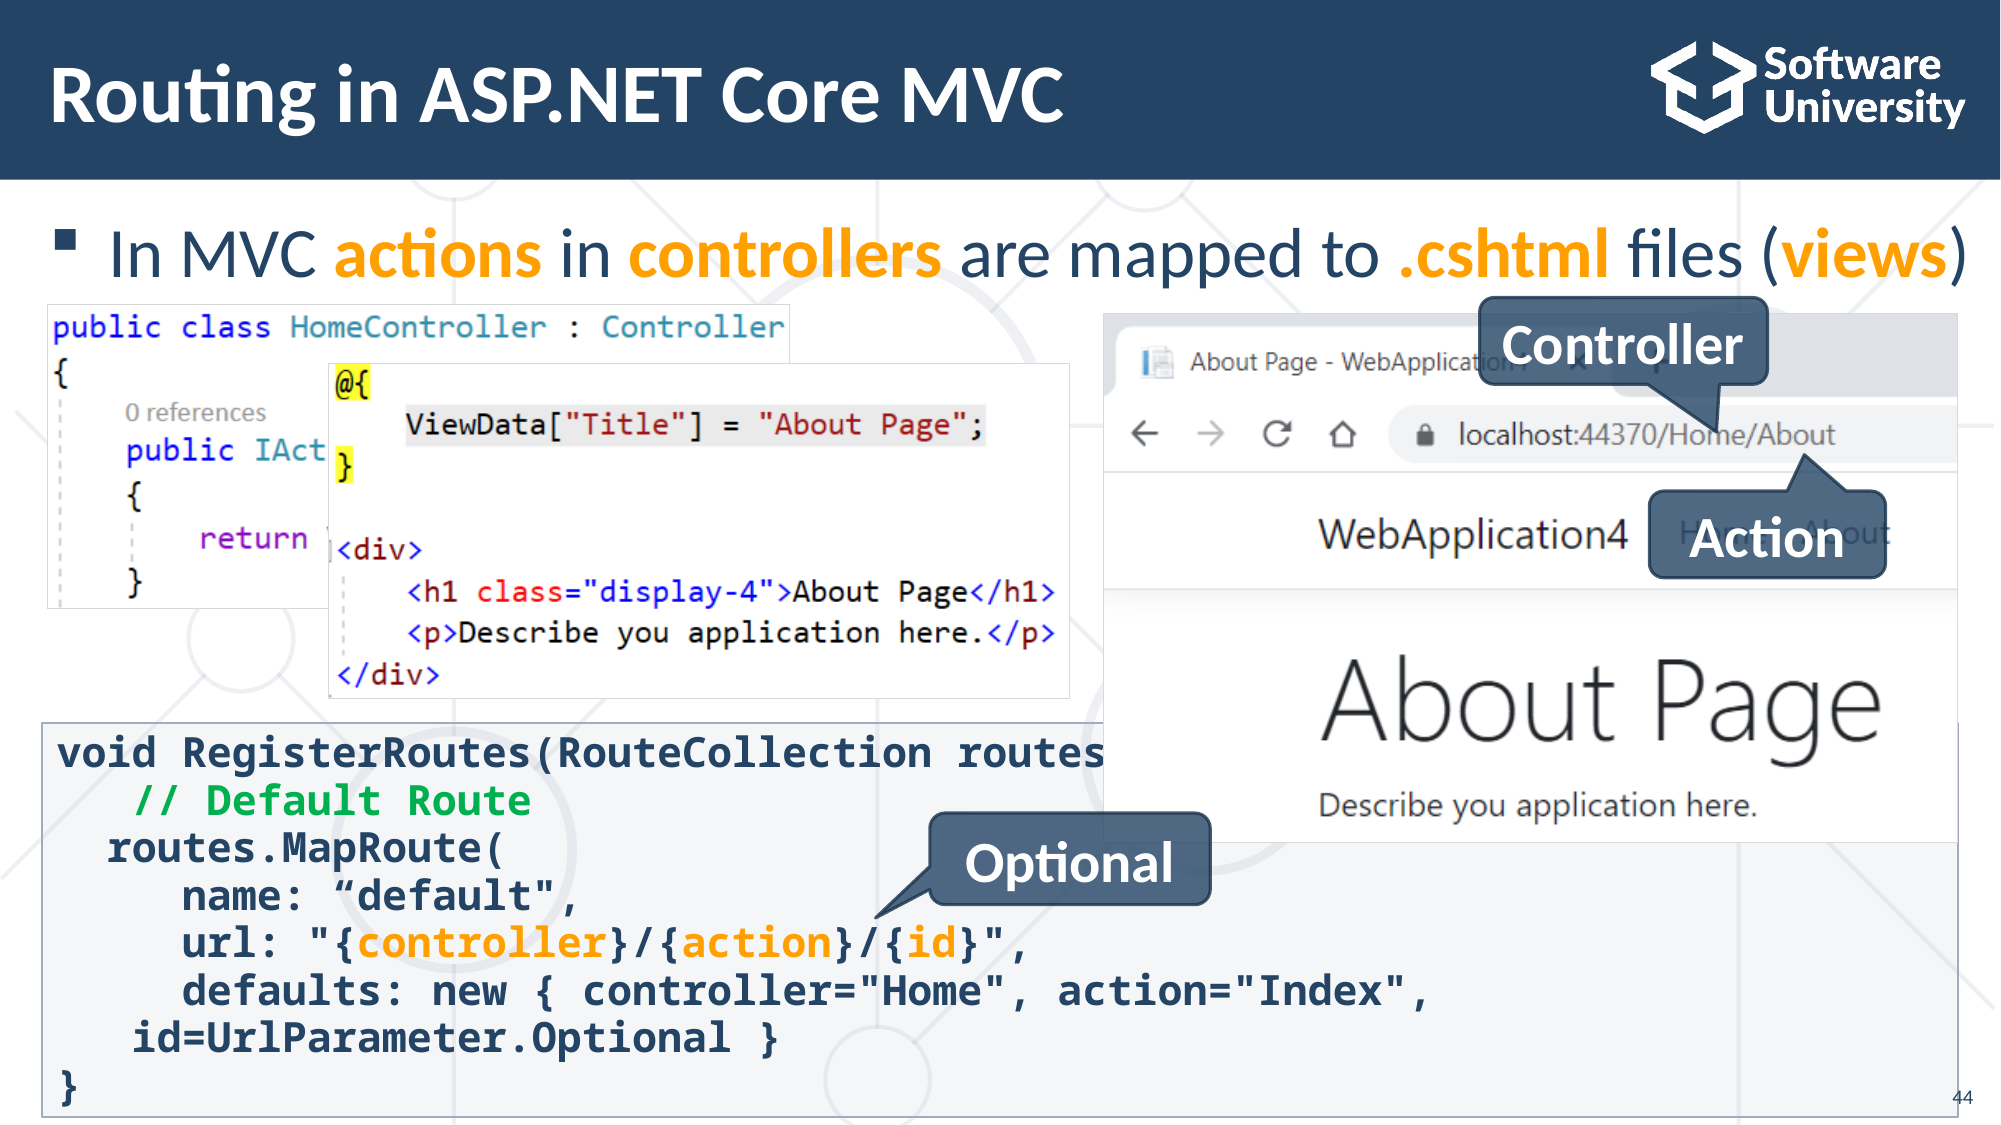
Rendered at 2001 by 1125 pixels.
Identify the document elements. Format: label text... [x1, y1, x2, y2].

title Routing in ASP.NET Core MVC [31, 16, 1625, 162]
text_box Optional [873, 810, 1213, 920]
picture [1103, 313, 1959, 844]
text_box void RegisterRoutes(RouteCollection routes) { // Default Route routes.MapRoute( name: “default", url: "{controller}/{action}/{id}", defaults: new { controller="Home", action="Index", id=UrlParameter.Optional } } [41, 722, 1958, 1118]
picture [1651, 41, 1966, 134]
slide_number 44 [1928, 1067, 1989, 1117]
text_box Controller [1477, 295, 1770, 311]
picture [47, 303, 1071, 700]
list In MVC actions in controllers are mapped to .cshtml files (views) [31, 196, 1988, 1103]
